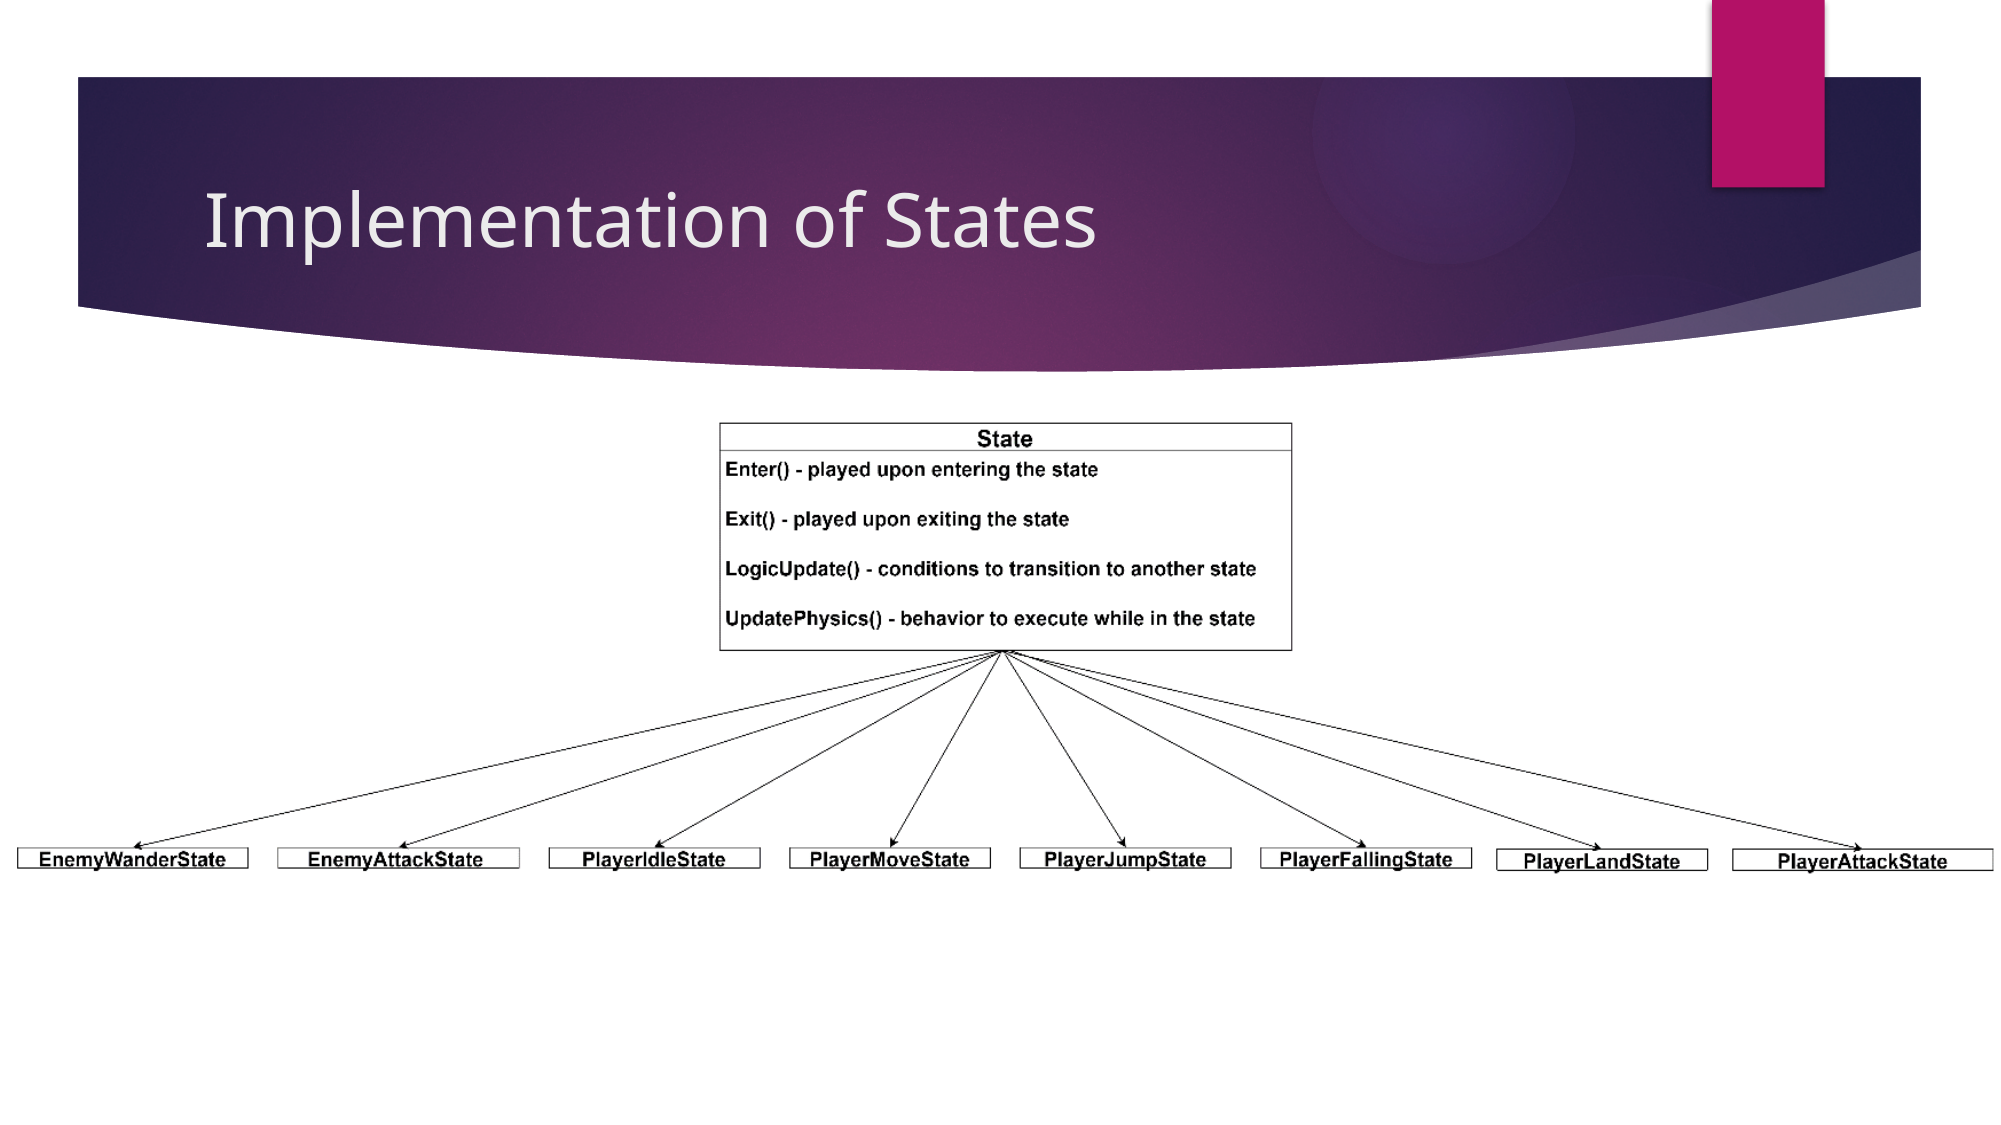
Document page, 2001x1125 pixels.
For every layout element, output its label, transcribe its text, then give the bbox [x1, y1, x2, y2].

title Implementation of States [189, 159, 1627, 276]
picture [0, 405, 1997, 877]
